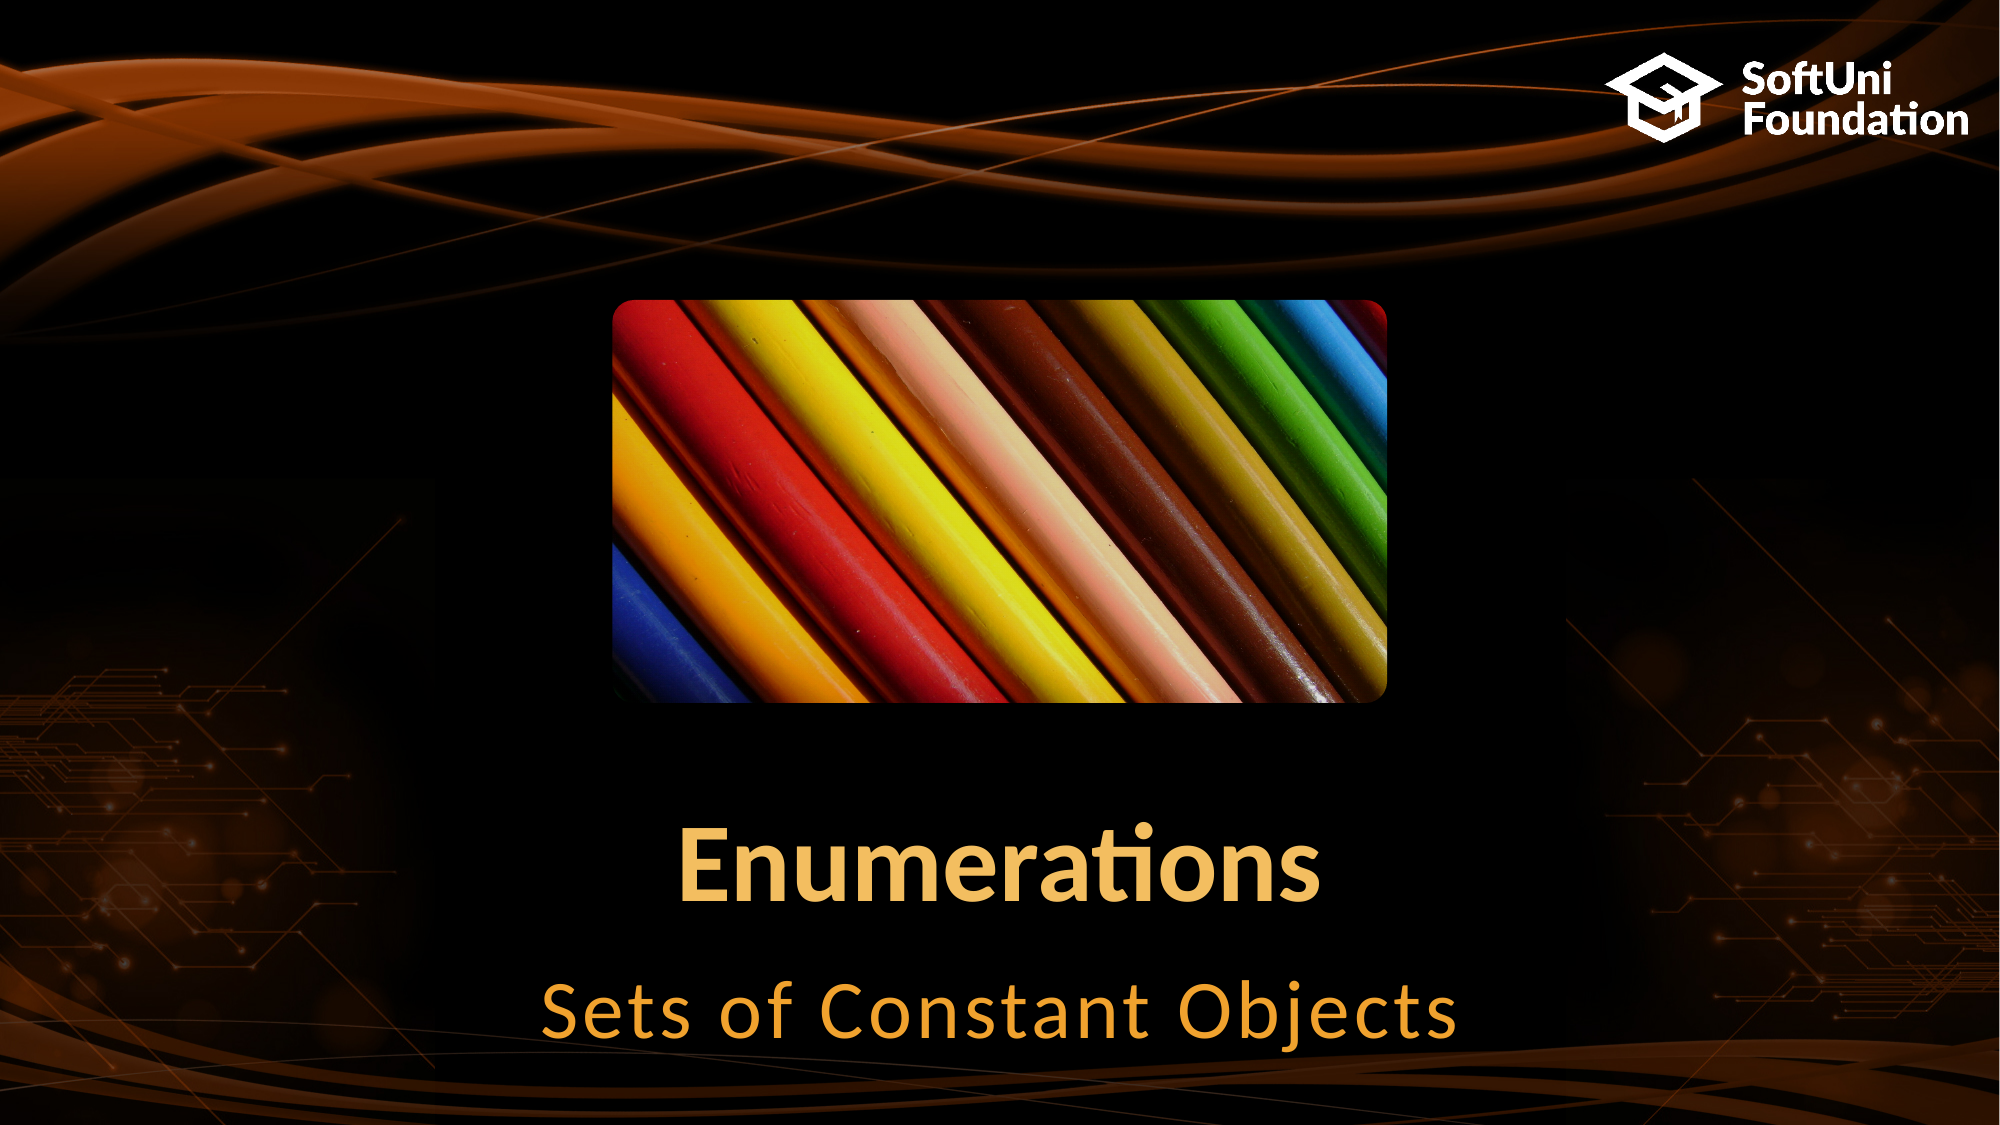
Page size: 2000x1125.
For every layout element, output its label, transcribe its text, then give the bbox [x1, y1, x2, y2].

list Sets of Constant Objects [149, 944, 1850, 1063]
text_box [611, 298, 1389, 705]
title Enumerations [149, 796, 1850, 932]
picture [0, 0, 2000, 1125]
